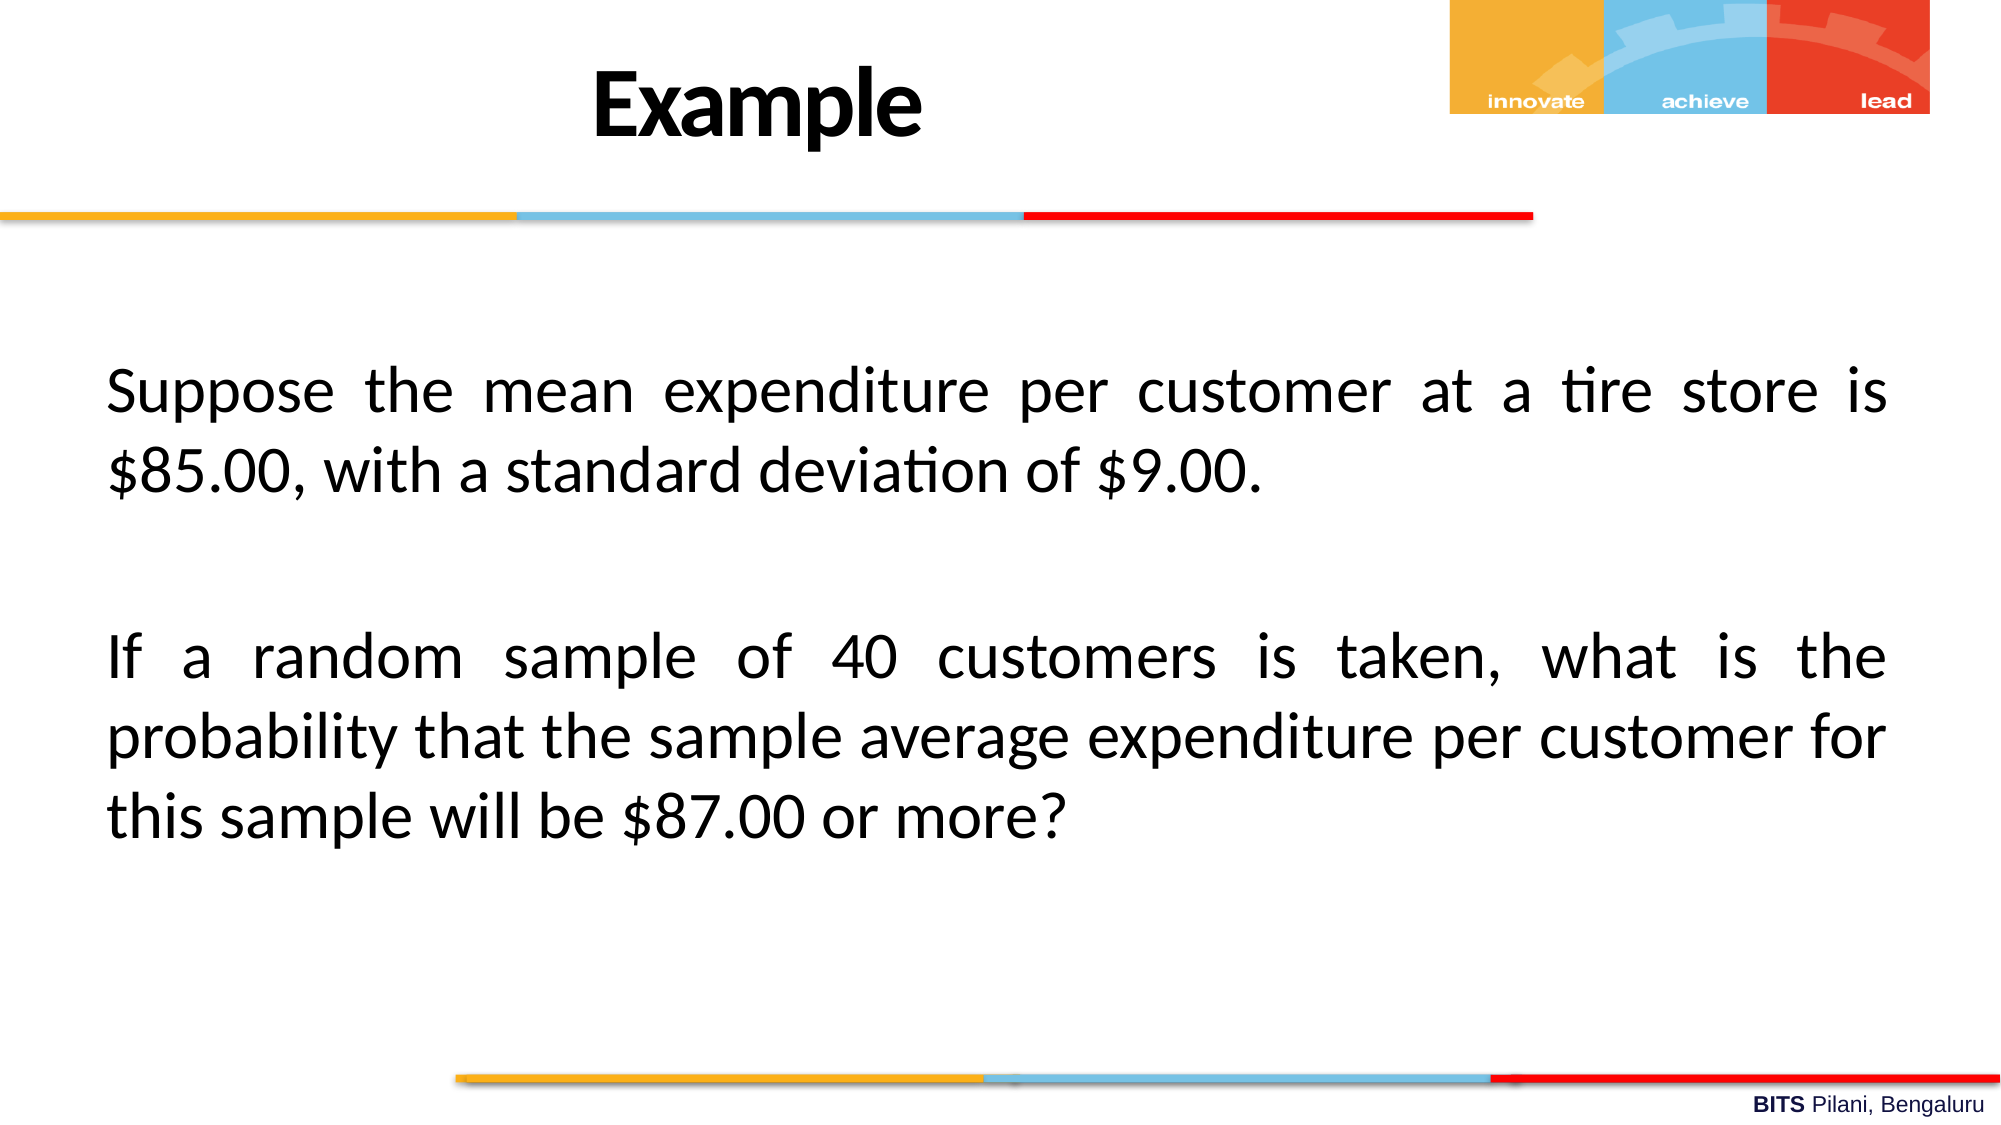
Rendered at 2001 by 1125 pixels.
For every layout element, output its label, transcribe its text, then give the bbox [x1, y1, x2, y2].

list Example [66, 24, 1450, 213]
list Suppose the mean expenditure per customer at a tire store is $85.00, with a standard deviation of $9.00. If a random sample of 40 customers is taken, what is the probability that the sample average expenditure per customer for this sample will be $87.00 or more? [91, 245, 1905, 988]
picture [1449, 0, 1930, 114]
